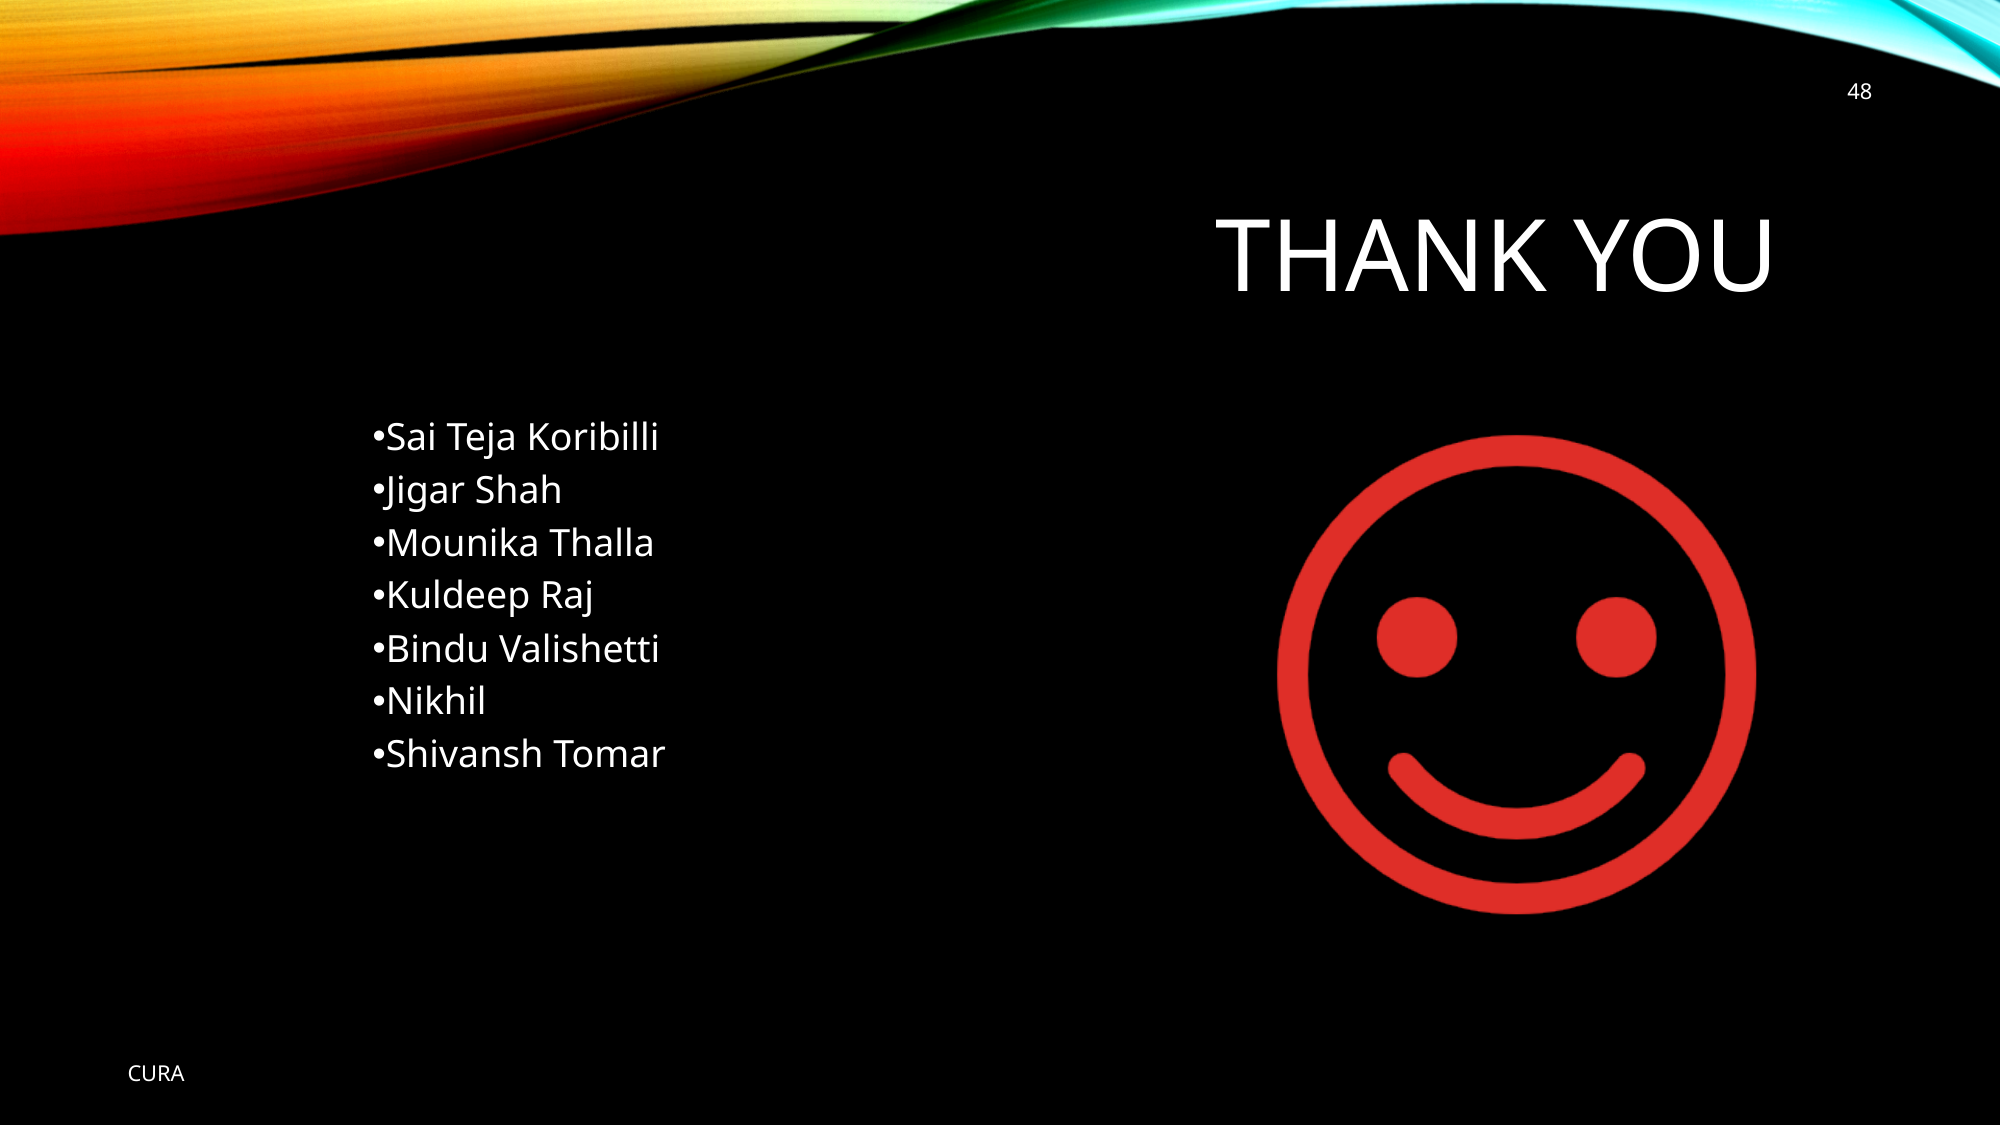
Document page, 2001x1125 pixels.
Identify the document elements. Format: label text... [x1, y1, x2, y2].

footer CURA [112, 1042, 1388, 1103]
text_box Sai Teja Koribilli Jigar Shah Mounika Thalla Kuldeep Raj Bindu Valishetti Nikhil Shivansh Tomar [357, 410, 1312, 1042]
picture [1217, 376, 1816, 974]
title THANK YOU [298, 237, 1794, 415]
picture [0, 0, 2000, 237]
